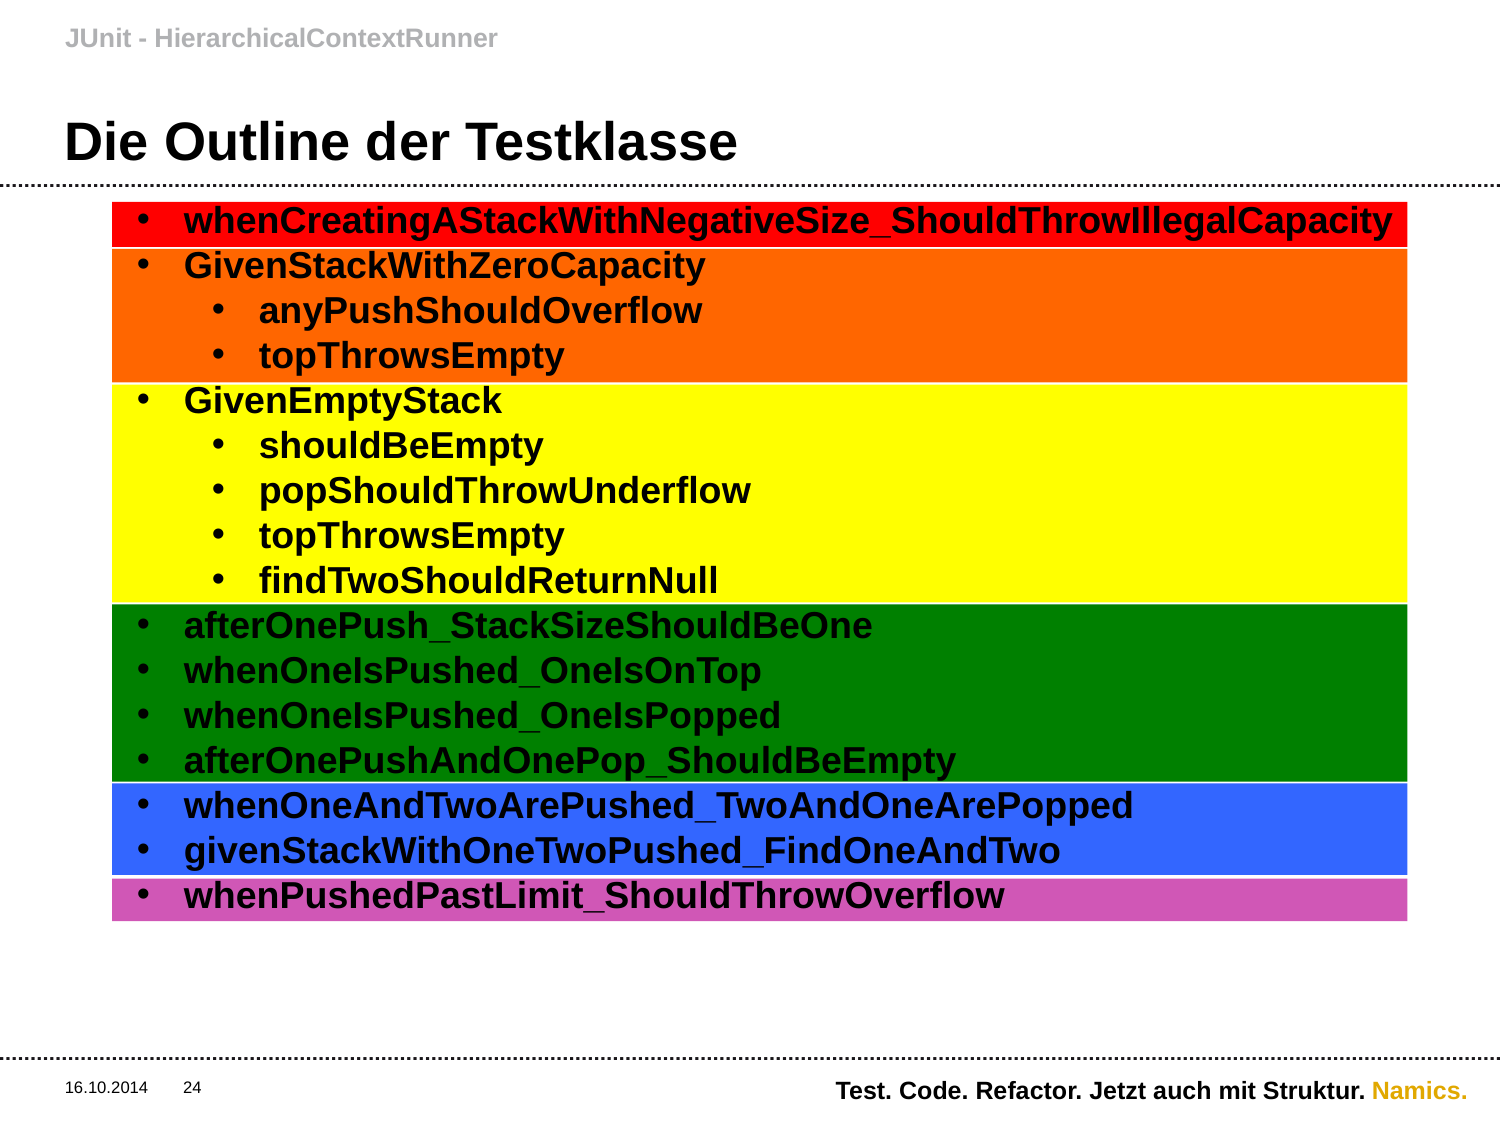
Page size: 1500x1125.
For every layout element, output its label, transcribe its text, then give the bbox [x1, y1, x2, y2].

text_box [1401, 783, 1408, 875]
footer Test. Code. Refactor. Jetzt auch mit Struktur. [331, 1067, 1367, 1113]
text_box [112, 783, 125, 875]
text_box [1401, 201, 1408, 247]
text_box whenCreatingAStackWithNegativeSize_ShouldThrowIllegalCapacity GivenStackWithZeroCapacity anyPushShouldOverflow topThrowsEmpty GivenEmptyStack shouldBeEmpty popShouldThrowUnderflow topThrowsEmpty findTwoShouldReturnNull afterOnePush_StackSizeShouldBeOne whenOneIsPushed_OneIsOnTop whenOneIsPushed_OneIsPopped afterOnePushAndOnePop_ShouldBeEmpty whenOneAndTwoArePushed_TwoAndOneArePopped givenStackWithOneTwoPushed_FindOneAndTwo whenPushedPastLimit_ShouldThrowOverflow [125, 184, 1401, 928]
text_box [1401, 384, 1408, 603]
text_box [1401, 248, 1408, 383]
text_box [112, 248, 125, 383]
text_box [112, 384, 125, 603]
text_box [112, 604, 125, 782]
title Die Outline der Testklasse [64, 54, 1365, 172]
text_box [112, 201, 125, 247]
text_box [1401, 878, 1408, 922]
text_box [112, 878, 125, 922]
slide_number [64, 1077, 183, 1113]
text_box [1401, 604, 1408, 782]
slide_number 24 [183, 1077, 302, 1113]
list JUnit - HierarchicalContextRunner [64, 17, 1365, 54]
